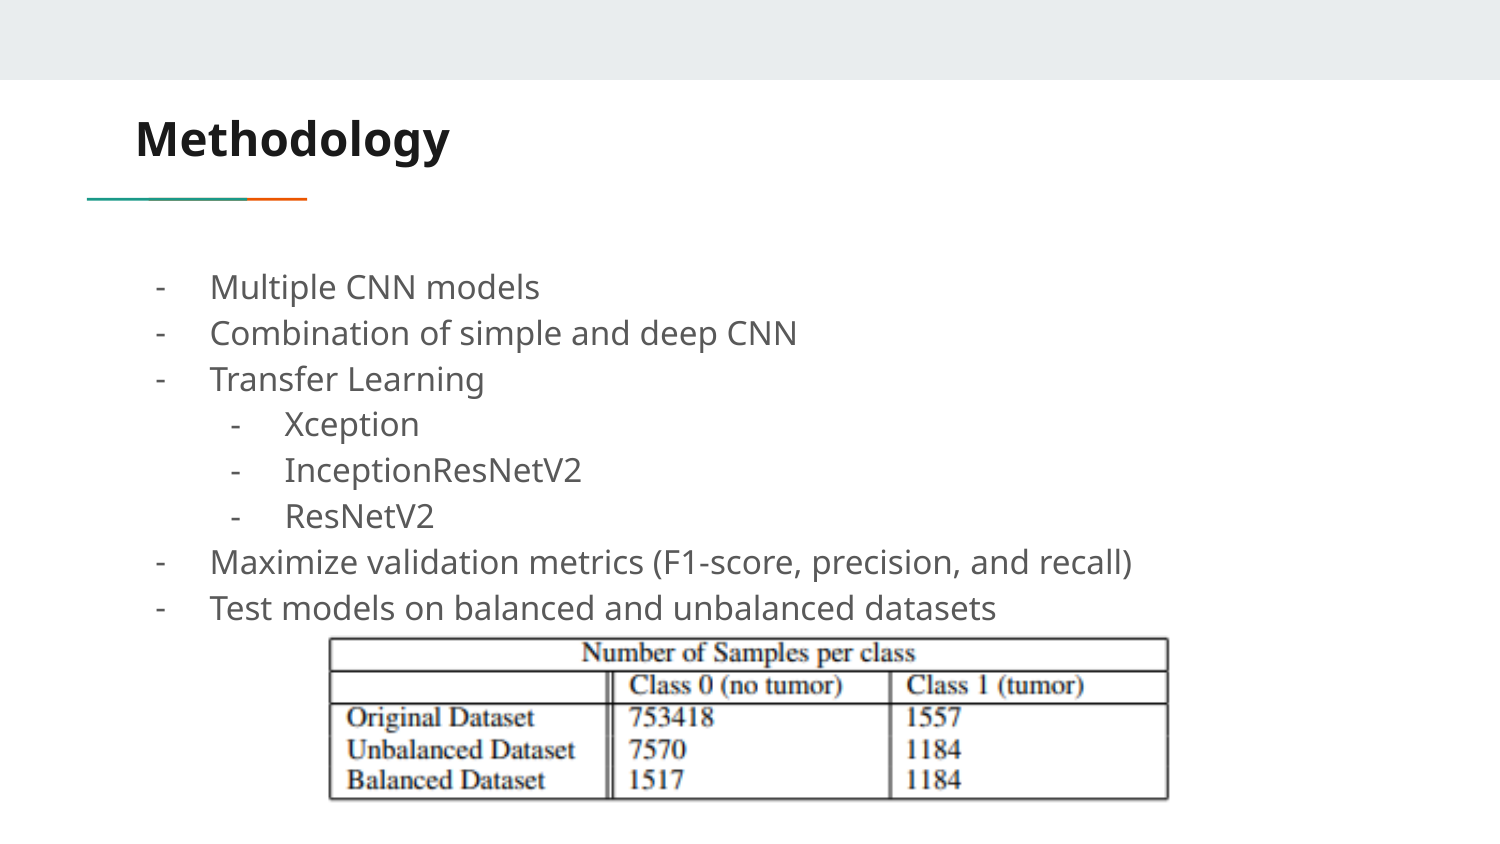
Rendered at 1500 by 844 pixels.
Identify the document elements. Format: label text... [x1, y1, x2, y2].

list Multiple CNN models Combination of simple and deep CNN Transfer Learning Xception InceptionResNetV2 ResNetV2 Maximize validation metrics (F1-score, precision, and recall) Test models on balanced and unbalanced datasets [119, 245, 1381, 809]
title Methodology [119, 93, 1381, 182]
picture [325, 634, 1176, 809]
